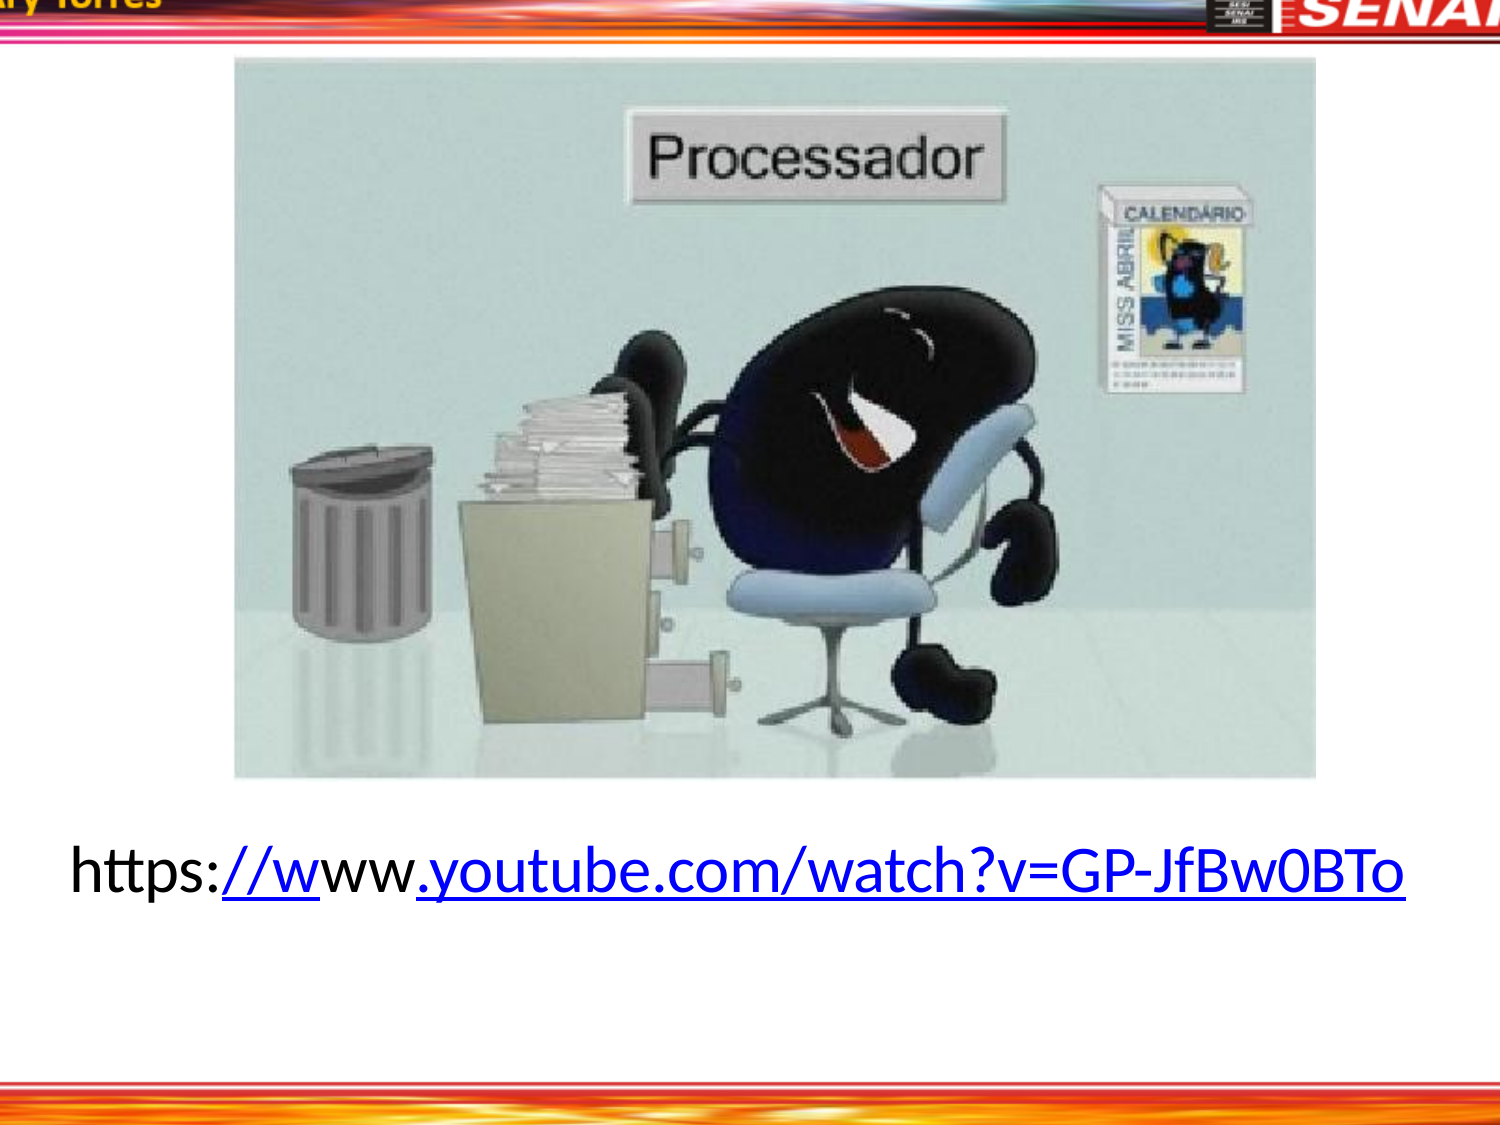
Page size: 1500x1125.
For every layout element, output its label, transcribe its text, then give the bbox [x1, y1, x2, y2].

picture [0, 0, 1500, 1125]
text_box https://www.youtube.com/watch?v=GP-JfBw0BTo [67, 824, 1428, 907]
